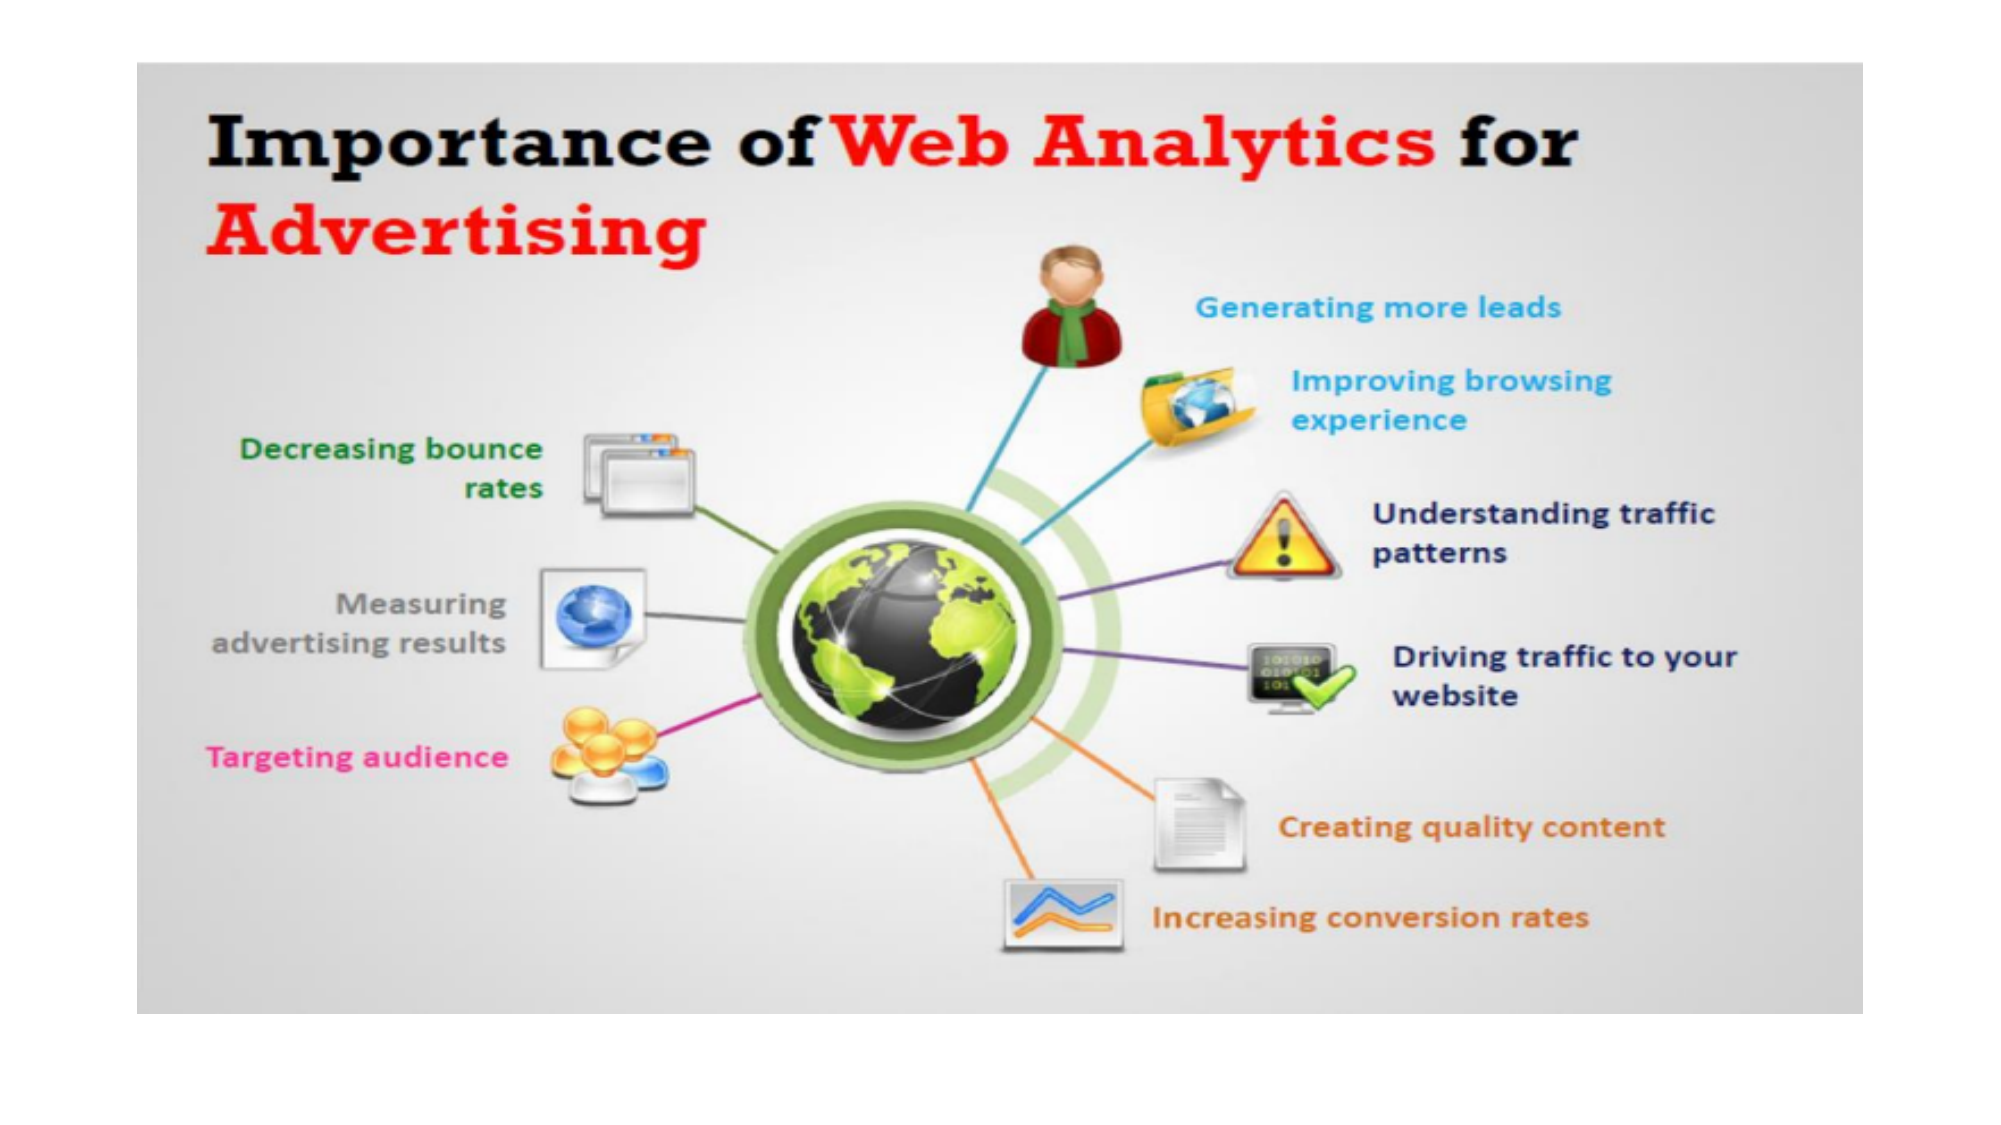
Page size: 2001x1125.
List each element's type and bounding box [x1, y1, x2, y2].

picture [137, 59, 1863, 1014]
